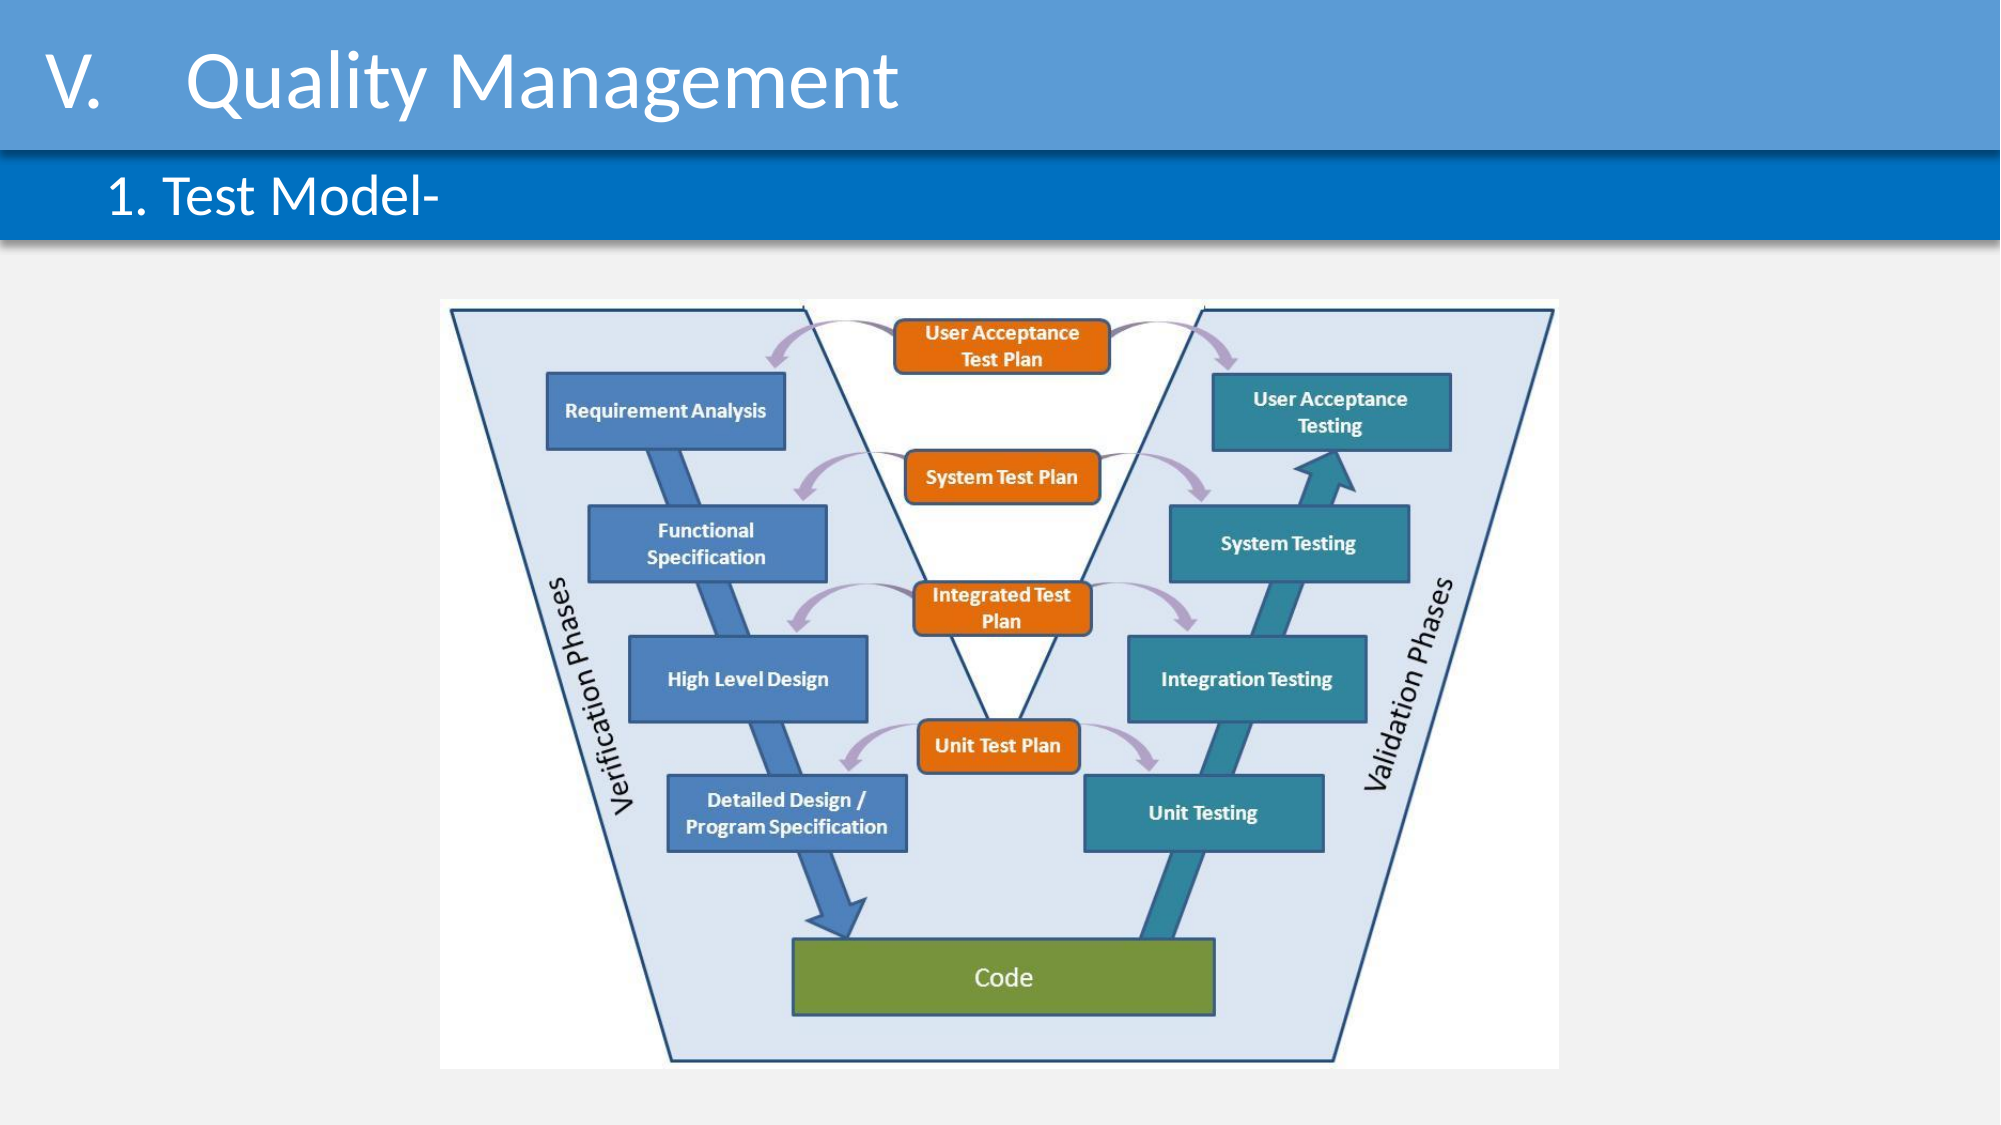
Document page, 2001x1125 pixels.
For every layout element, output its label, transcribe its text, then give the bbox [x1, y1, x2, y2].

text_box In Quality Management [0, 0, 2000, 151]
picture [440, 299, 1559, 1069]
text_box 1. Test Model- [0, 163, 2000, 241]
